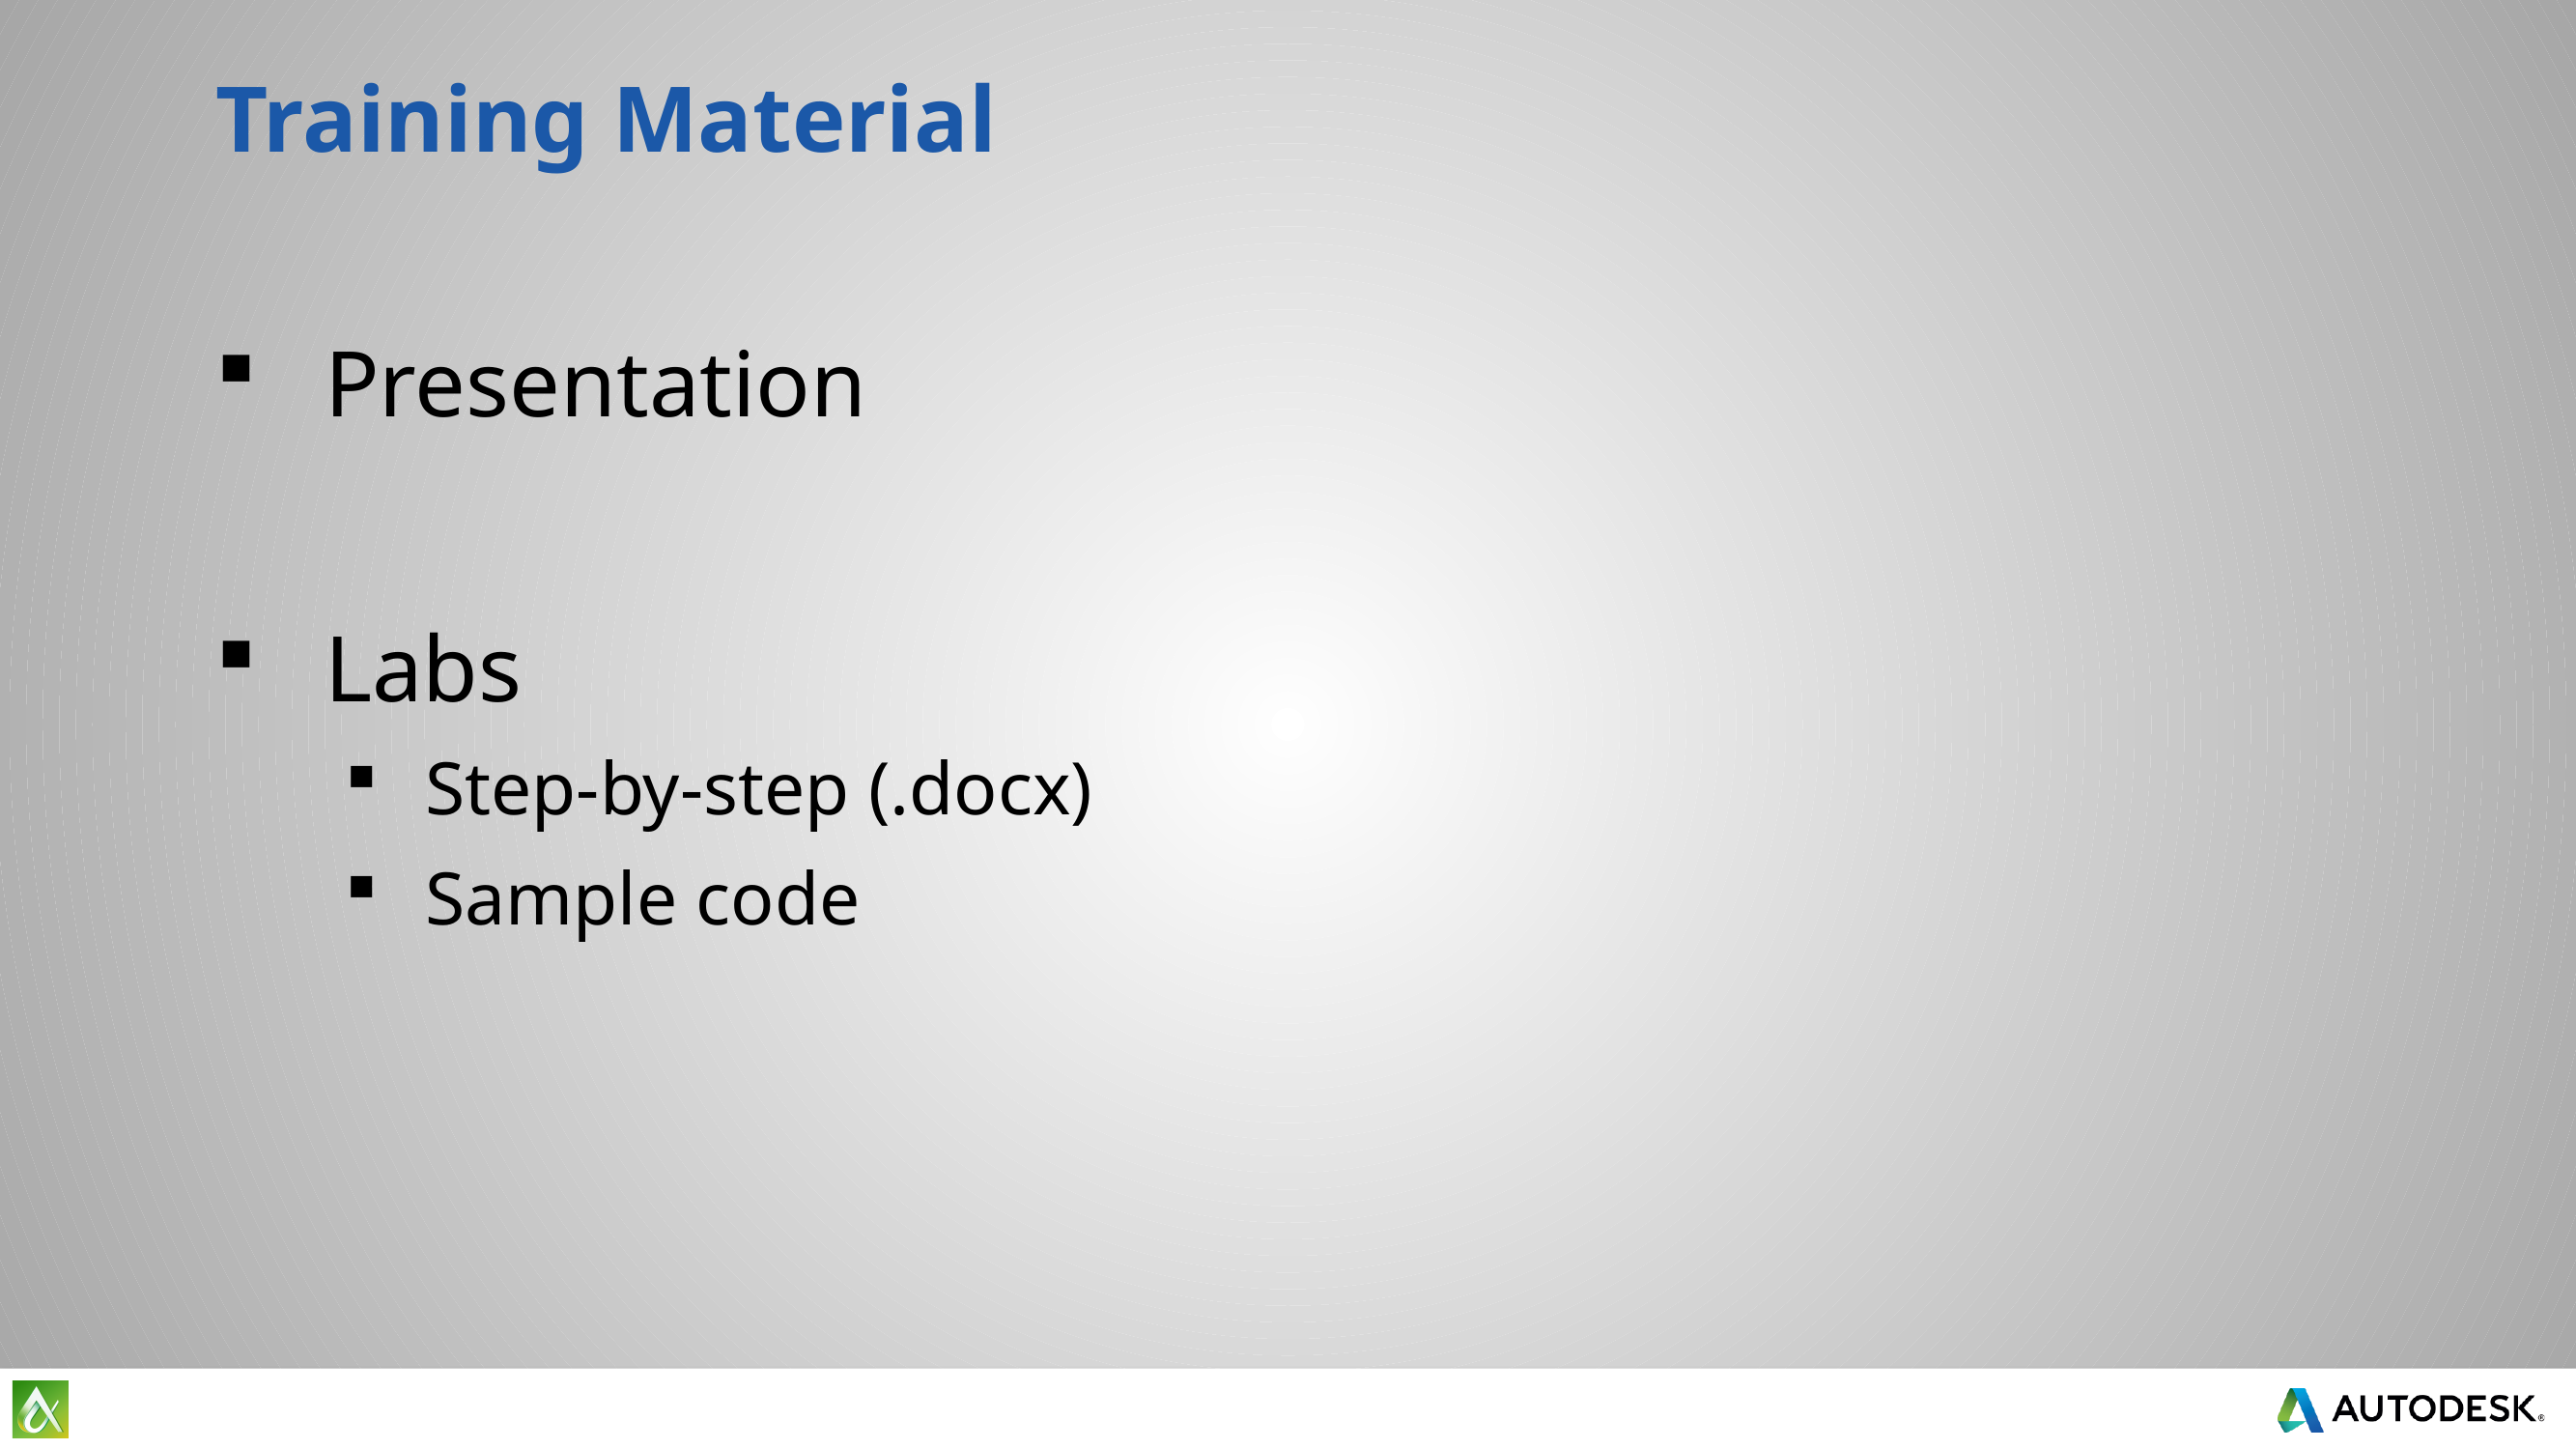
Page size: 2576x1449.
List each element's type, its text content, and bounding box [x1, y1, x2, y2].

picture [2276, 1386, 2545, 1434]
title Training Material [201, 53, 2447, 265]
picture [12, 1380, 76, 1438]
list Presentation Labs Step-by-step (.docx) Sample code [201, 318, 2447, 1314]
